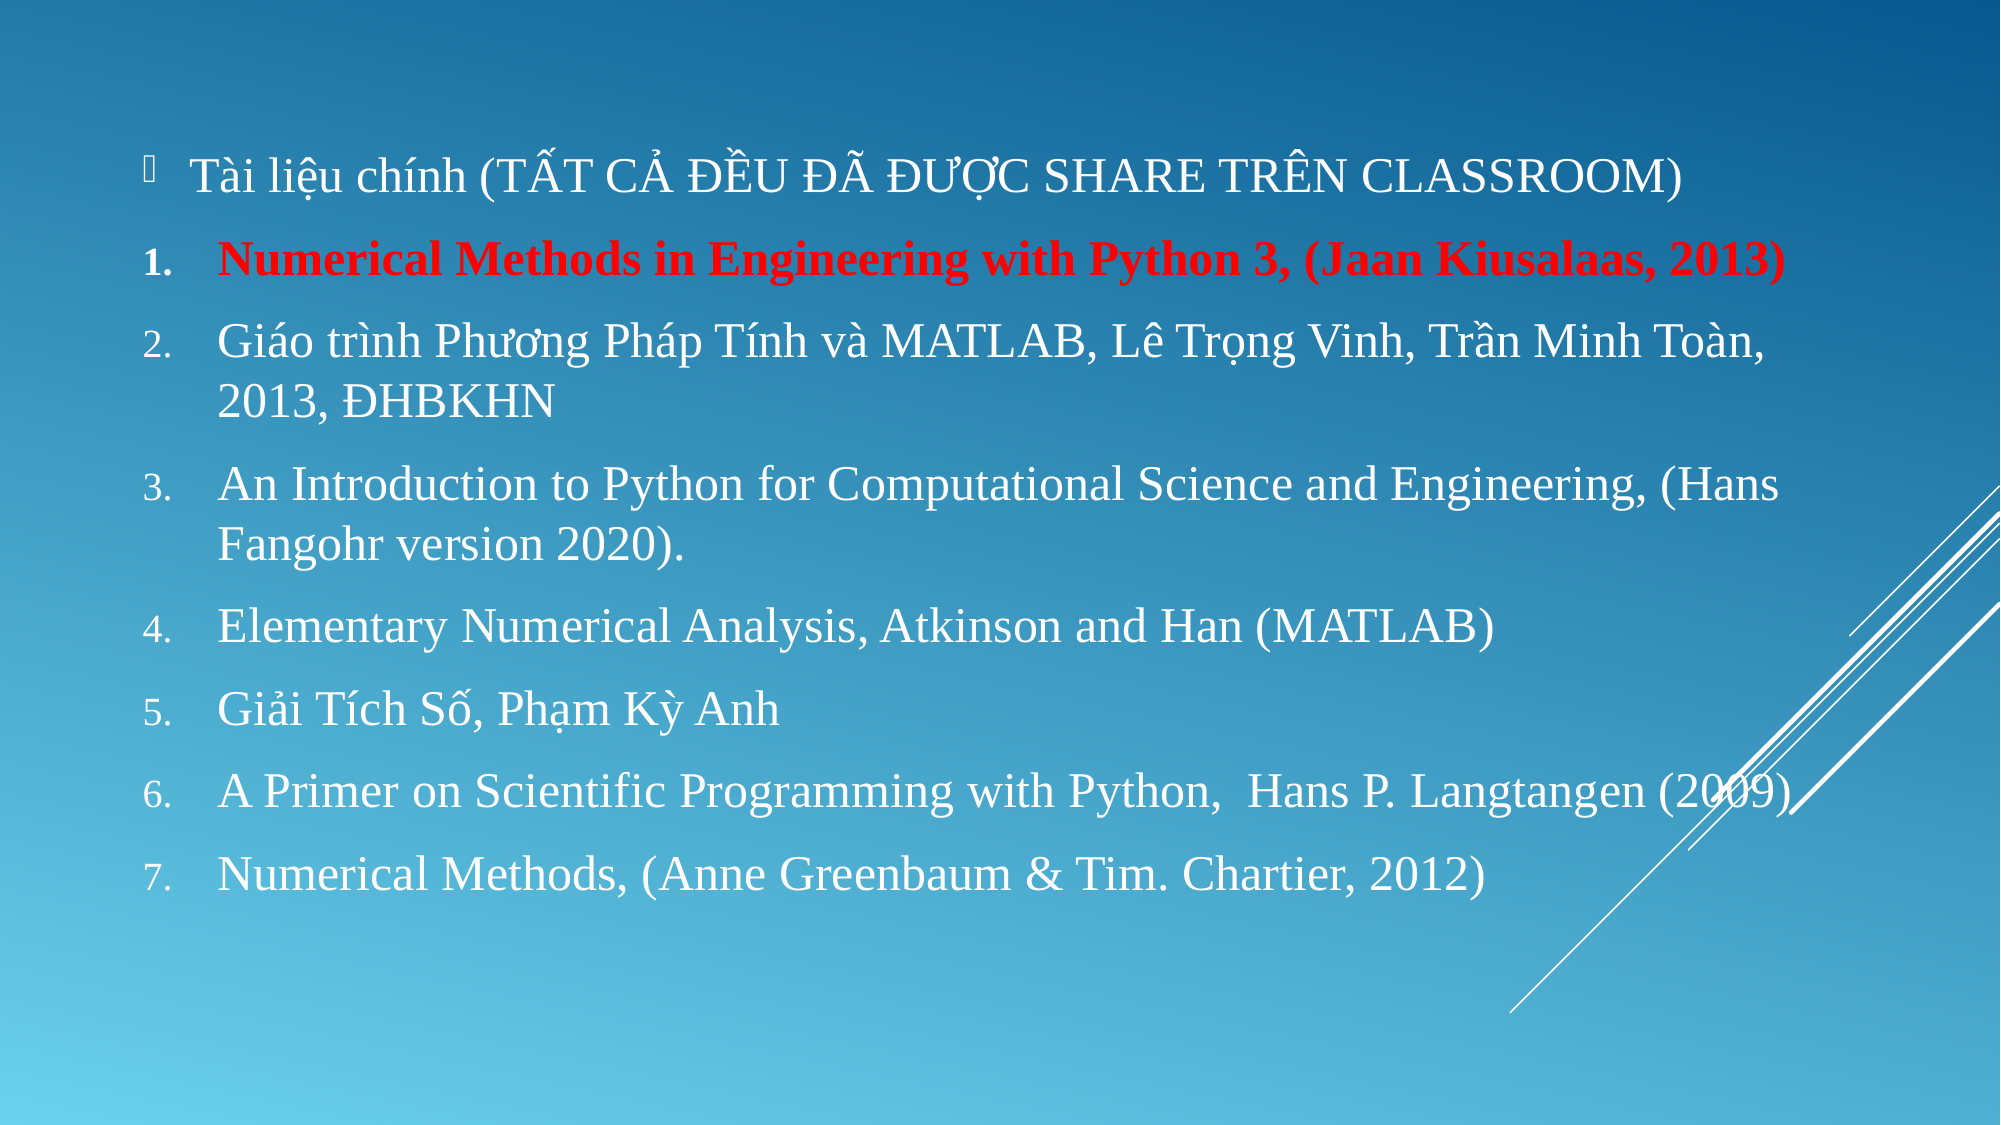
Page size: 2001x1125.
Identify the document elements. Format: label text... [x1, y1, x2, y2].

list Tài liệu chính (TẤT CẢ ĐỀU ĐÃ ĐƯỢC SHARE TRÊN CLASSROOM) Numerical Methods in Engineering with Python 3, (Jaan Kiusalaas, 2013) Giáo trình Phương Pháp Tính và MATLAB, Lê Trọng Vinh, Trần Minh Toàn, 2013, ĐHBKHN An Introduction to Python for Computational Science and Engineering, (Hans Fangohr version 2020). Elementary Numerical Analysis, Atkinson and Han (MATLAB) Giải Tích Số, Phạm Kỳ Anh A Primer on Scientific Programming with Python, Hans P. Langtangen (2009) Numerical Methods, (Anne Greenbaum & Tim. Chartier, 2012) [127, 168, 1873, 957]
